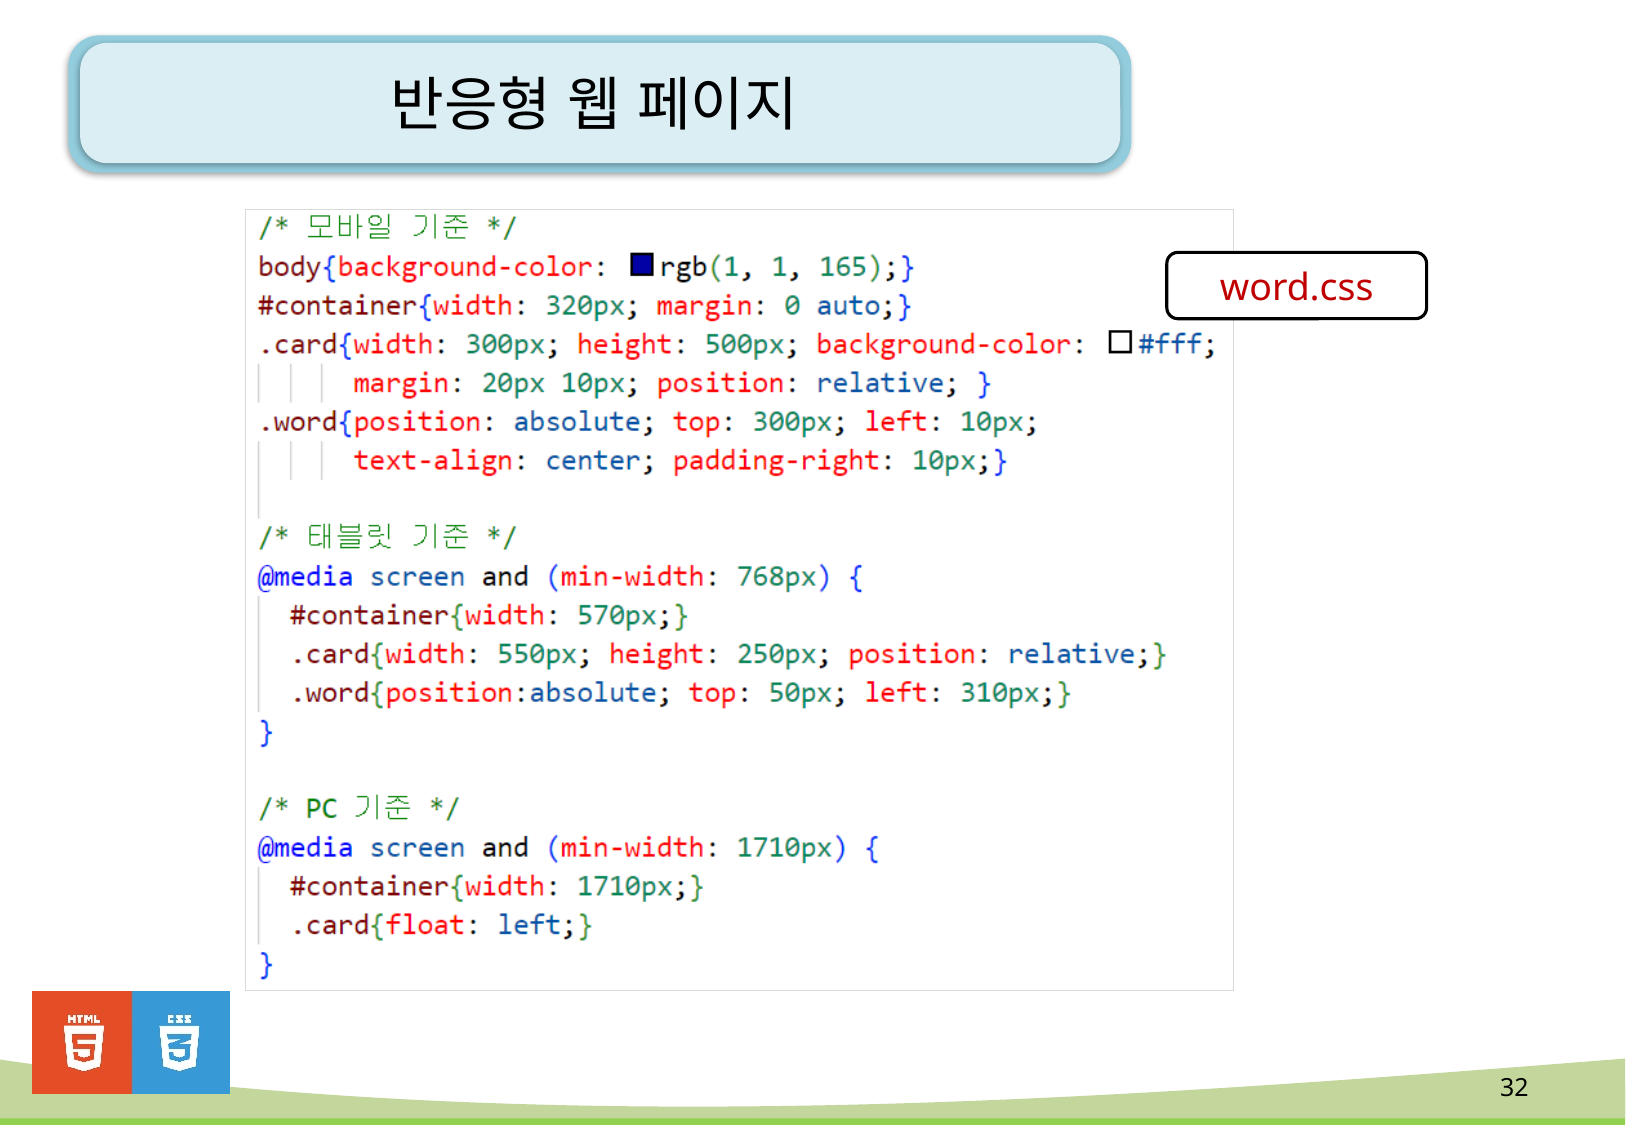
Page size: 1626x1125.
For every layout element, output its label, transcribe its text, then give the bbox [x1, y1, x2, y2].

title 반응형 웹 페이지 [68, 32, 1121, 173]
text_box word.css [1238, 250, 1429, 321]
picture [32, 991, 230, 1094]
picture [245, 209, 1234, 991]
slide_number 32 [1452, 1058, 1544, 1119]
